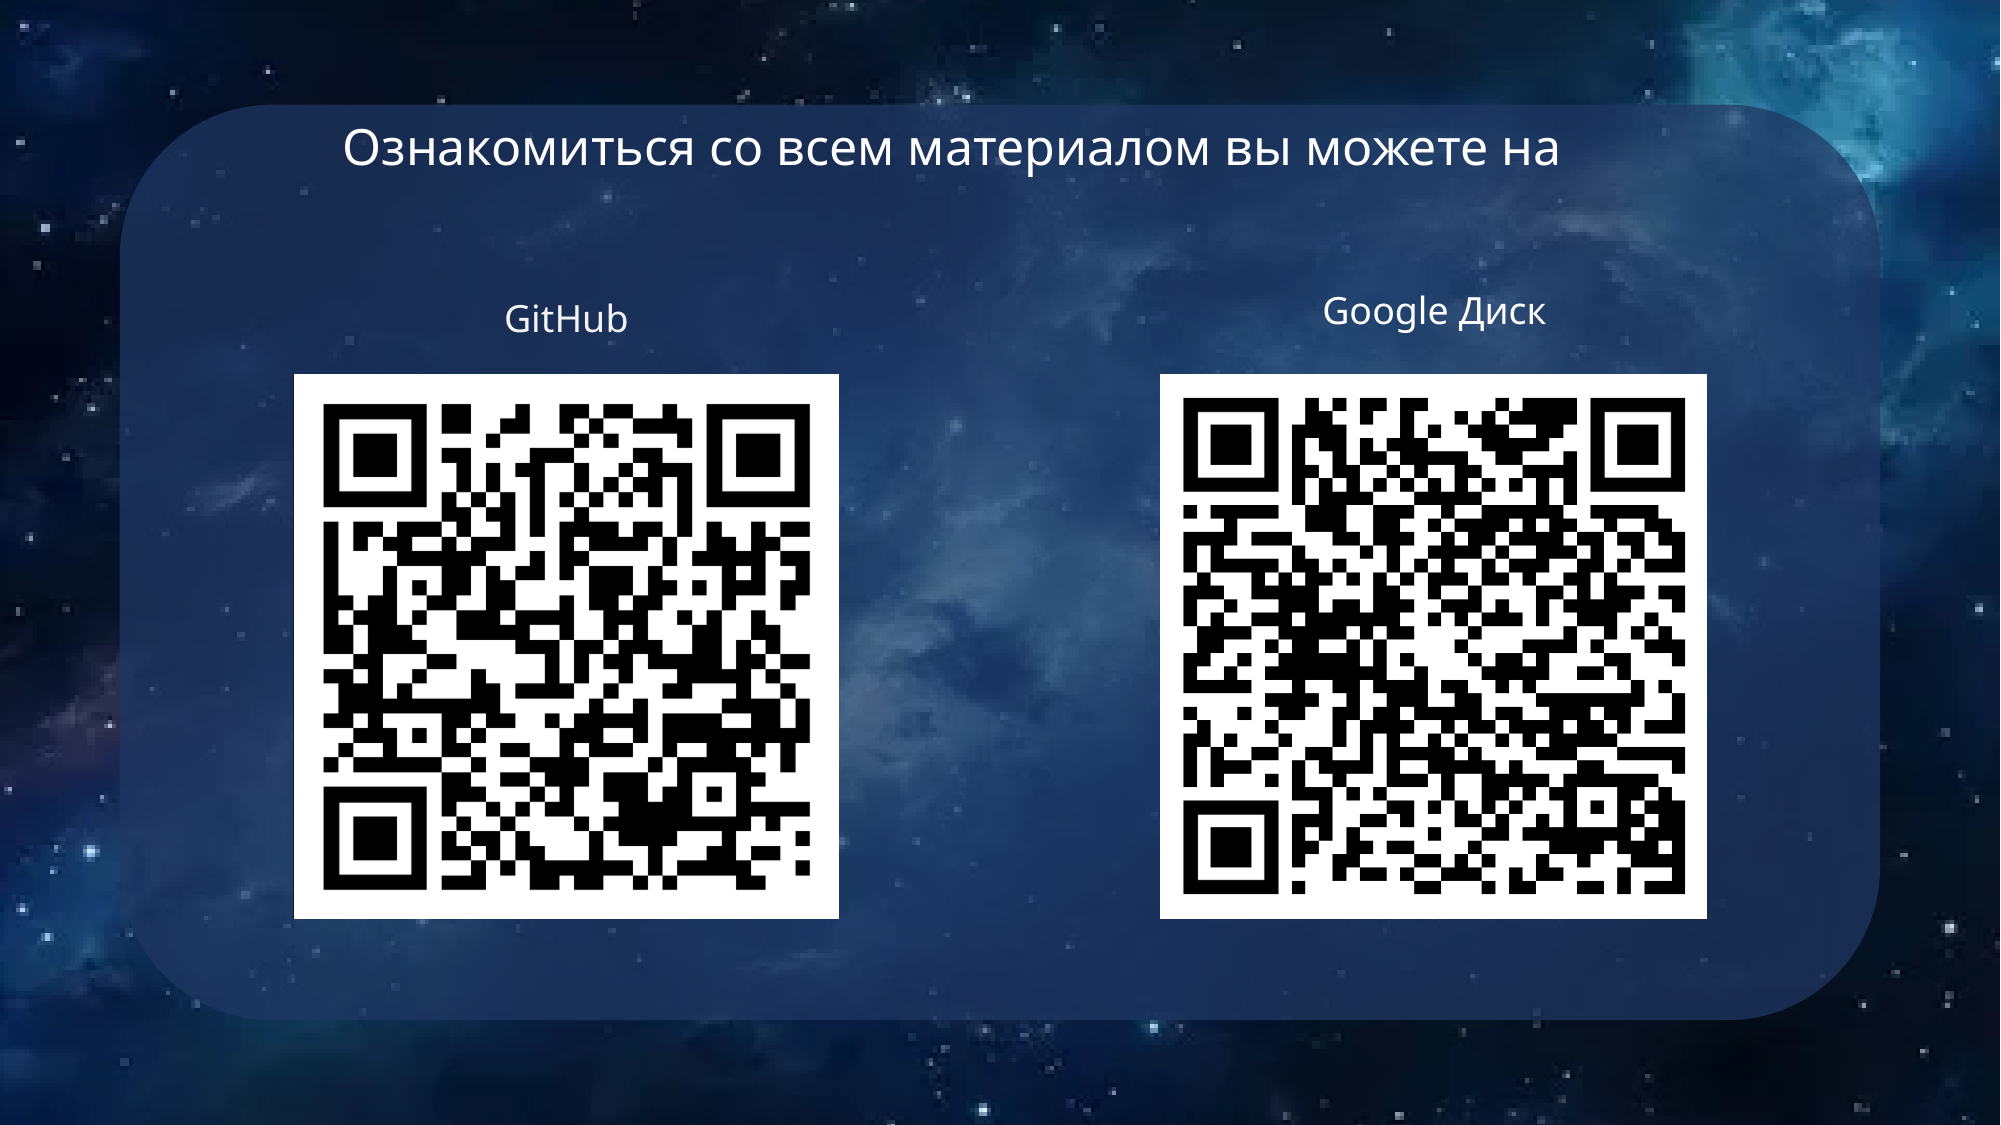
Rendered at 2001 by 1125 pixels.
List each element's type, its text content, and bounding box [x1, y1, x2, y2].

picture [0, 0, 2000, 1125]
picture [1160, 374, 1707, 919]
text_box Ознакомиться со всем материалом вы можете на [158, 107, 1798, 183]
picture [293, 374, 839, 919]
text_box GitHub [339, 264, 794, 370]
text_box [371, 537, 1025, 1125]
text_box Google Диск [1207, 256, 1662, 362]
